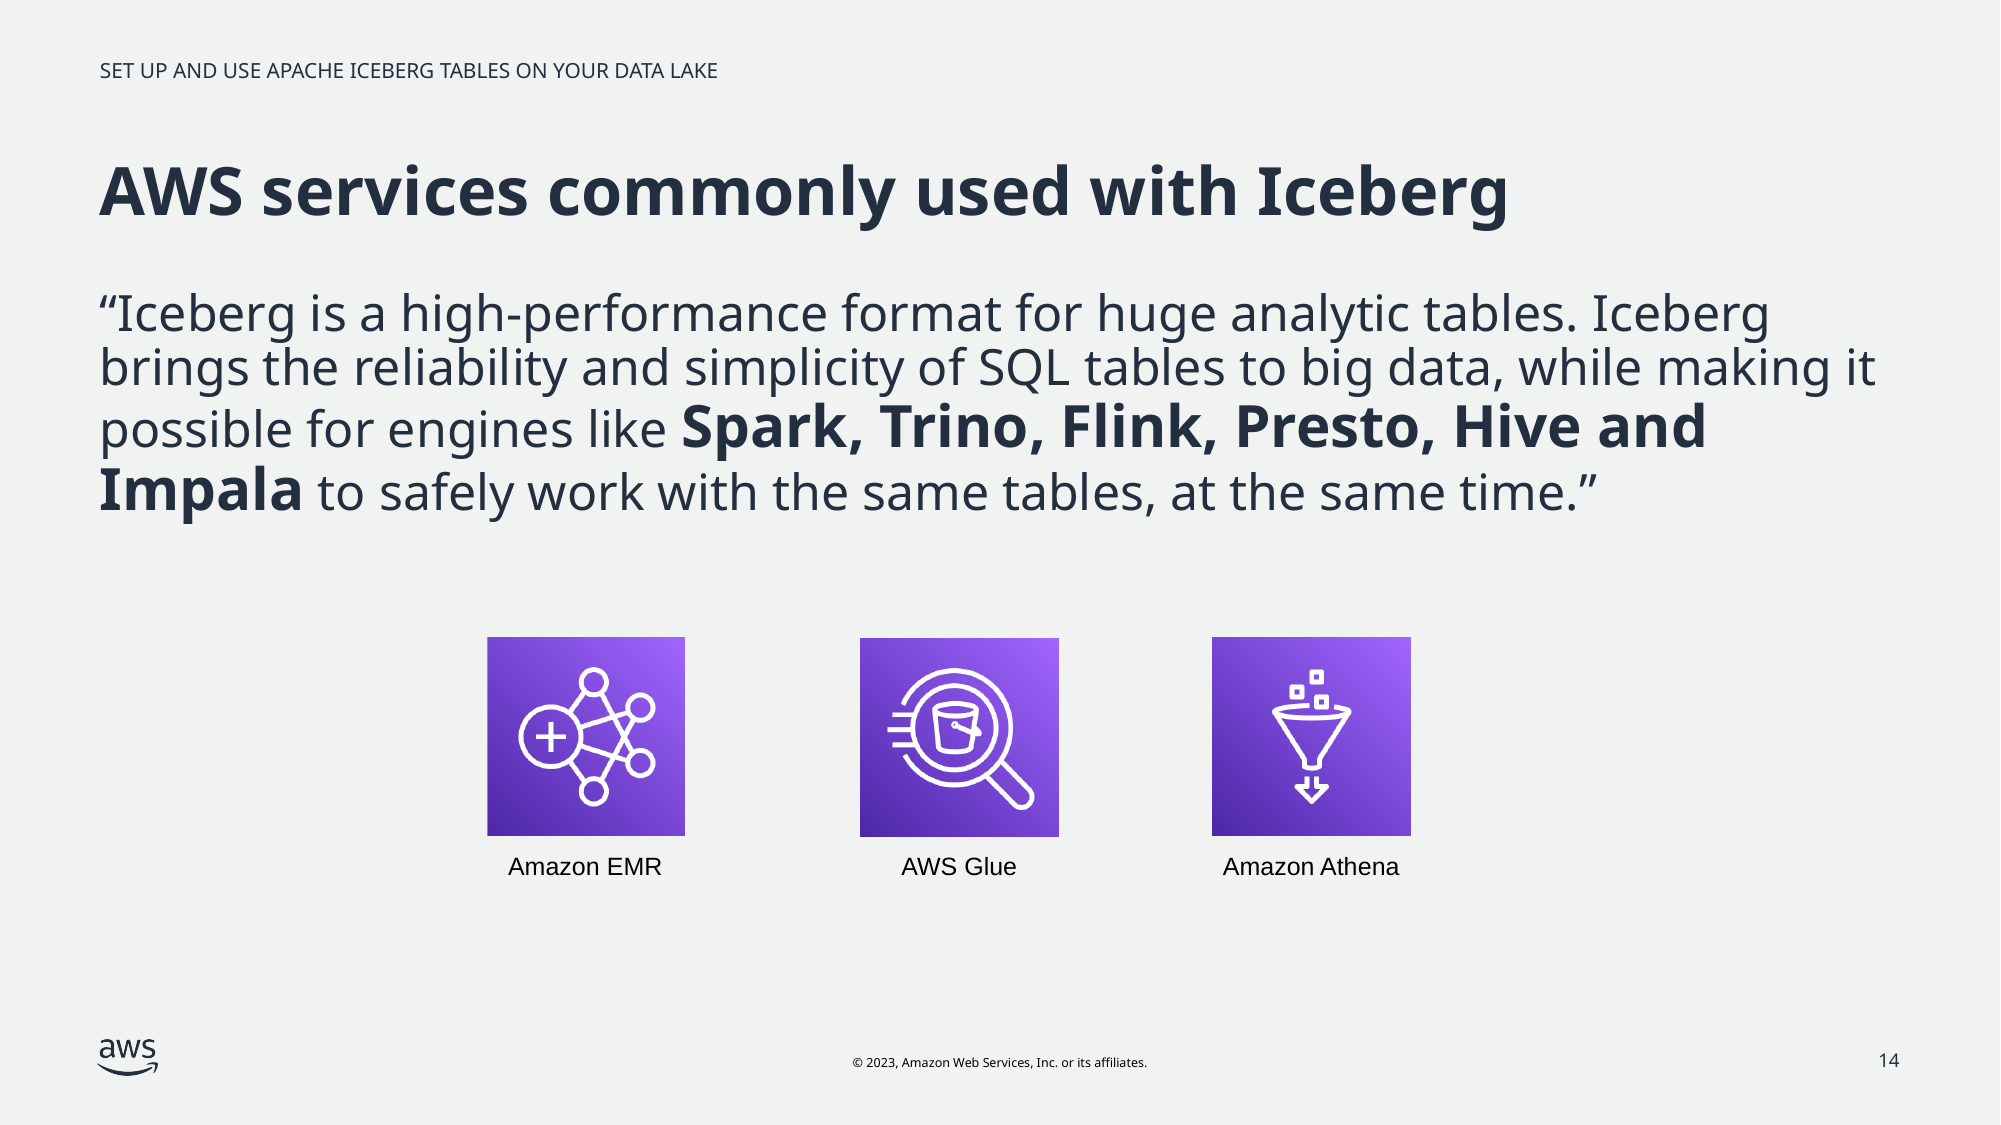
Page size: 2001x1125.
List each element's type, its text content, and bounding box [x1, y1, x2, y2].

list “Iceberg is a high-performance format for huge analytic tables. Iceberg brings the reliability and simplicity of SQL tables to big data, while making it possible for engines like Spark, Trino, Flink, Presto, Hive and Impala to safely work with the same tables, at the same time.” [99, 281, 1900, 642]
picture [1212, 637, 1411, 836]
text_box Amazon Athena [1123, 842, 1500, 888]
picture [486, 637, 685, 836]
picture [97, 1039, 158, 1076]
picture [860, 638, 1059, 837]
text_box AWS Glue [773, 843, 1146, 888]
title AWS services commonly used with Iceberg [99, 149, 1900, 238]
text_box Amazon EMR [397, 842, 774, 888]
slide_number 14 [1464, 1031, 1915, 1092]
